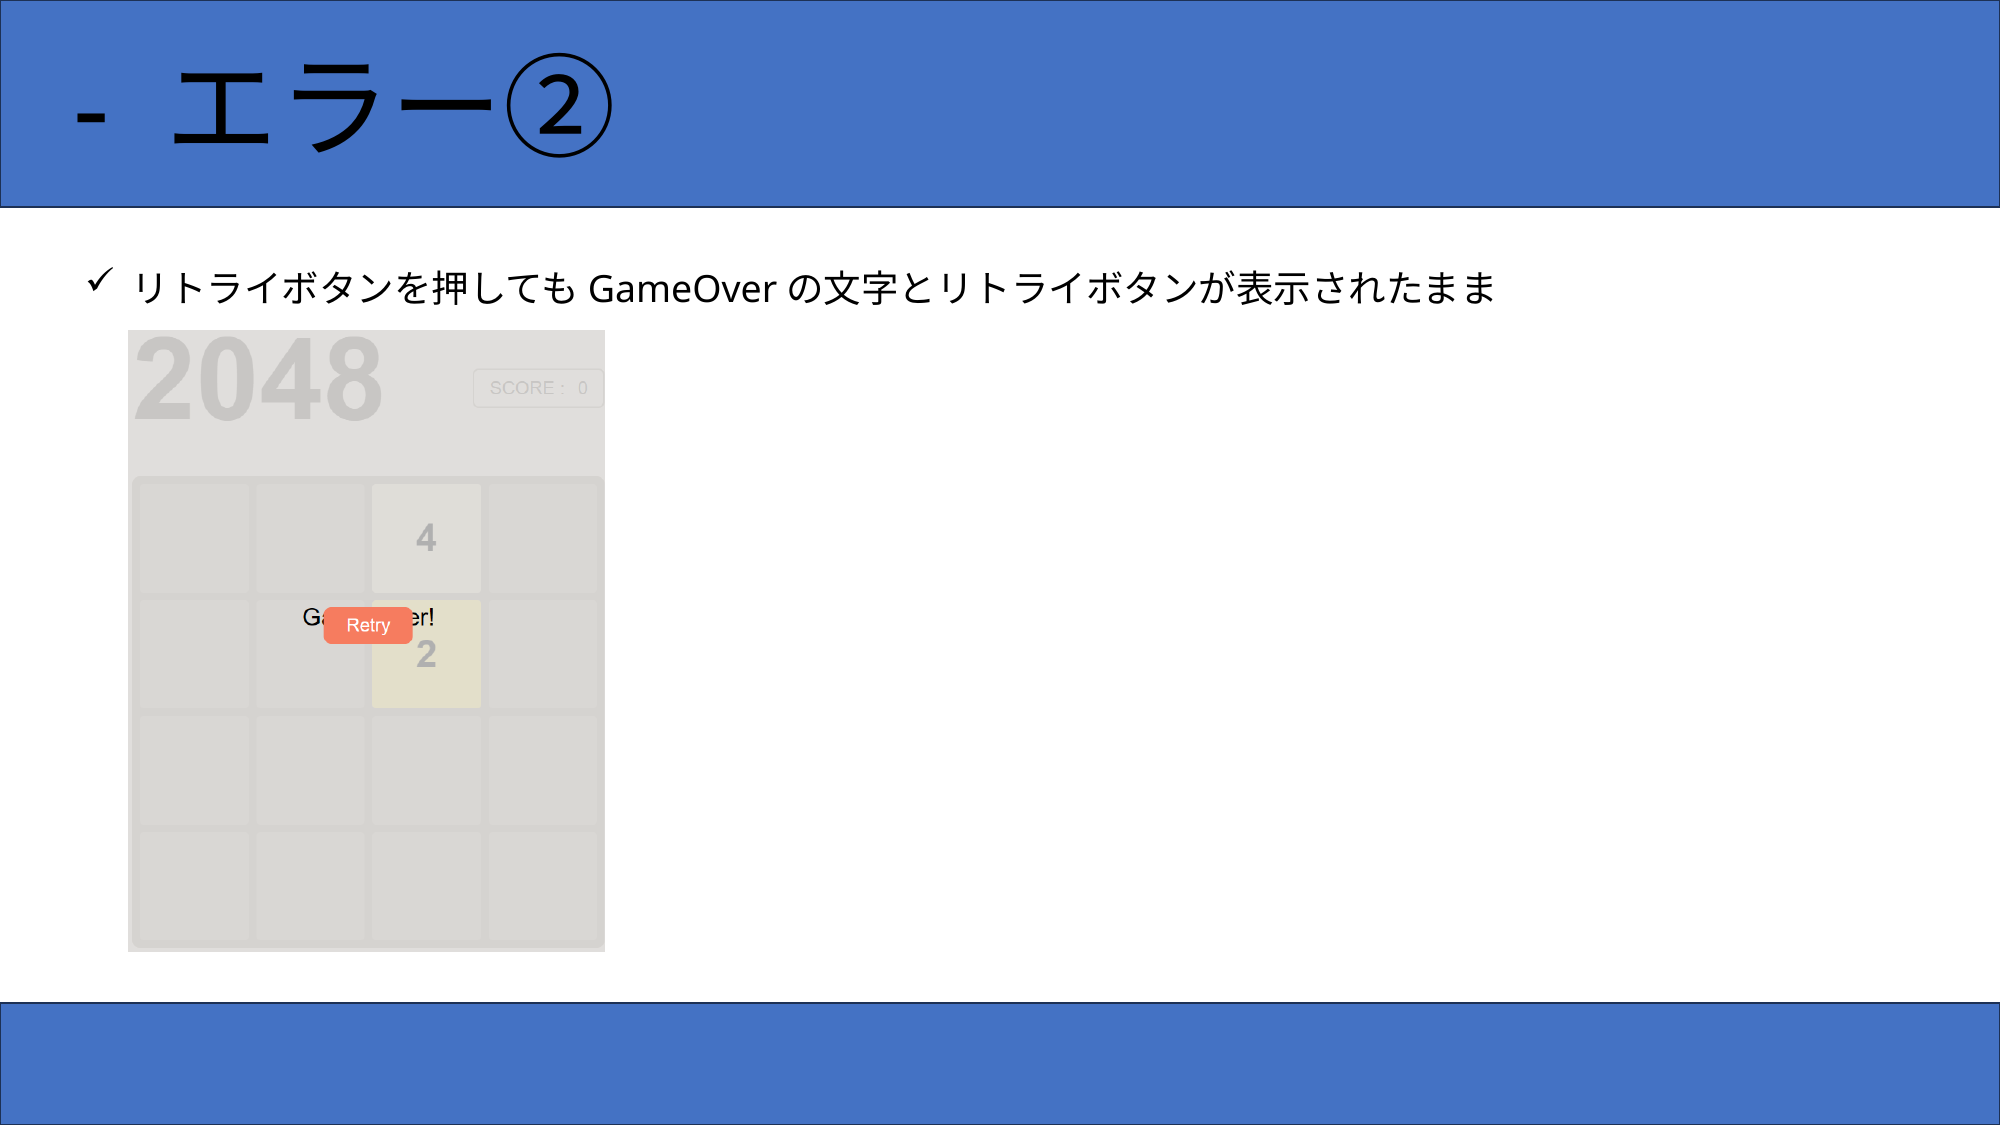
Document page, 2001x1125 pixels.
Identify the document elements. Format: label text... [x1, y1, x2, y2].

text_box - エラー② [0, 0, 2000, 208]
text_box [0, 1002, 2000, 1125]
text_box リトライボタンを押してもGameOverの文字とリトライボタンが表示されたまま [69, 257, 1899, 318]
picture [128, 330, 605, 952]
